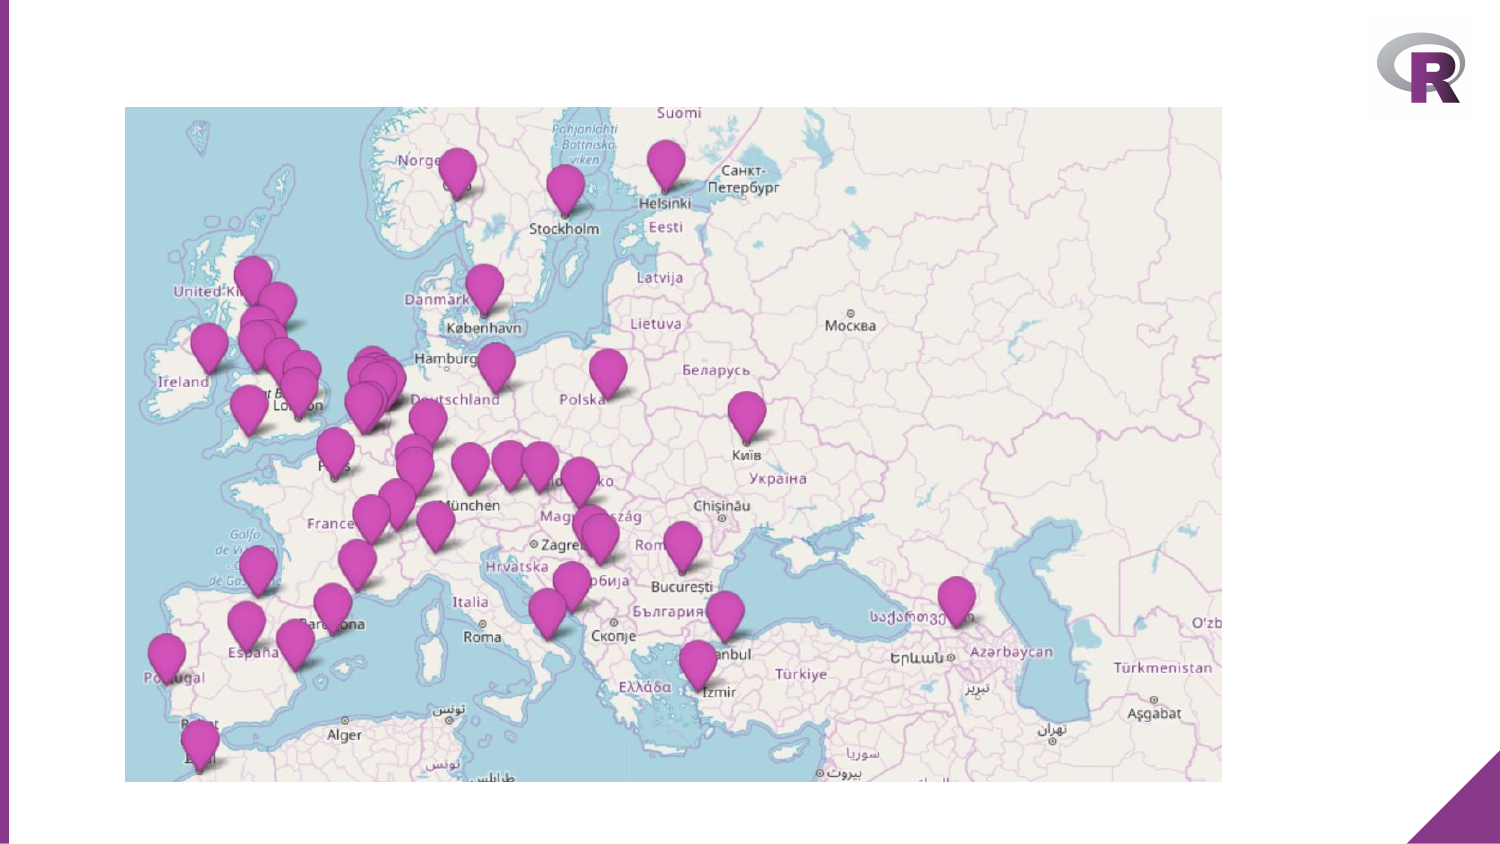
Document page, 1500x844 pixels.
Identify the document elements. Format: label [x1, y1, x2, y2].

picture [1367, 14, 1475, 122]
picture [124, 106, 1223, 782]
